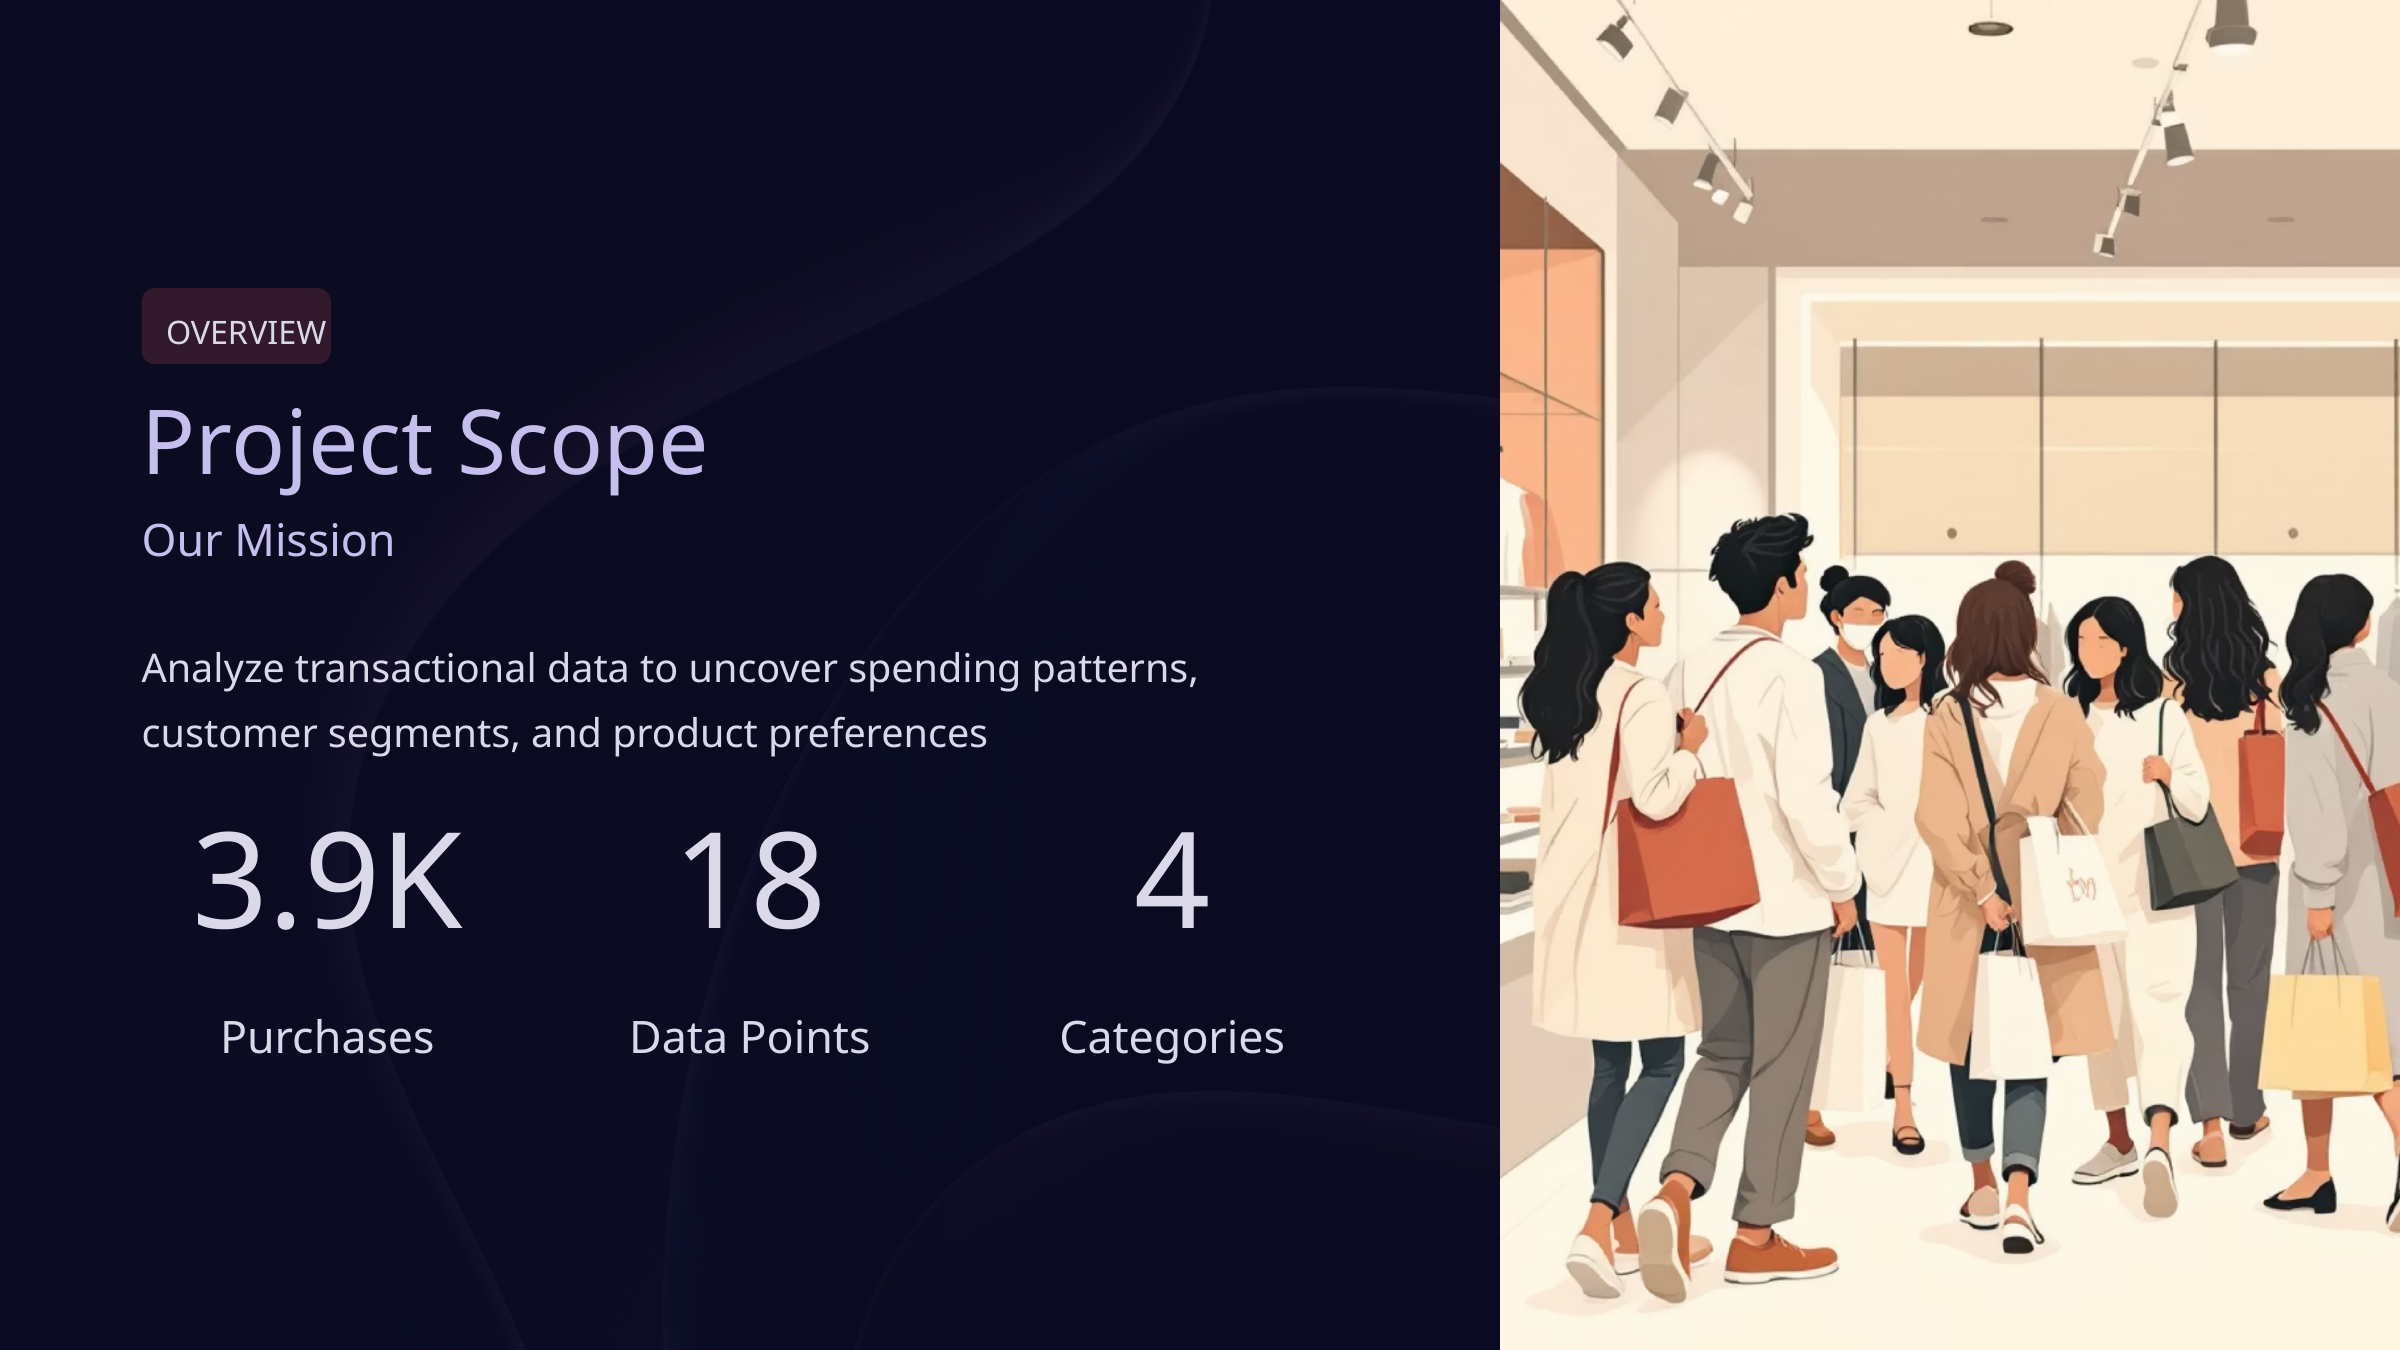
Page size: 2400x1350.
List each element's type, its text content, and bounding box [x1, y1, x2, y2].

text_box Our Mission [141, 509, 592, 566]
text_box Analyze transactional data to uncover spending patterns, customer segments, and product preferences [141, 626, 1359, 756]
text_box Data Points [564, 1005, 936, 1062]
text_box [141, 288, 332, 365]
picture [1499, 0, 2400, 1350]
text_box 18 [564, 821, 936, 956]
text_box 4 [986, 821, 1359, 956]
text_box Categories [986, 1005, 1359, 1062]
text_box OVERVIEW [166, 300, 307, 352]
text_box 3.9K [141, 821, 514, 956]
text_box Project Scope [141, 380, 1042, 493]
text_box Purchases [141, 1005, 514, 1062]
